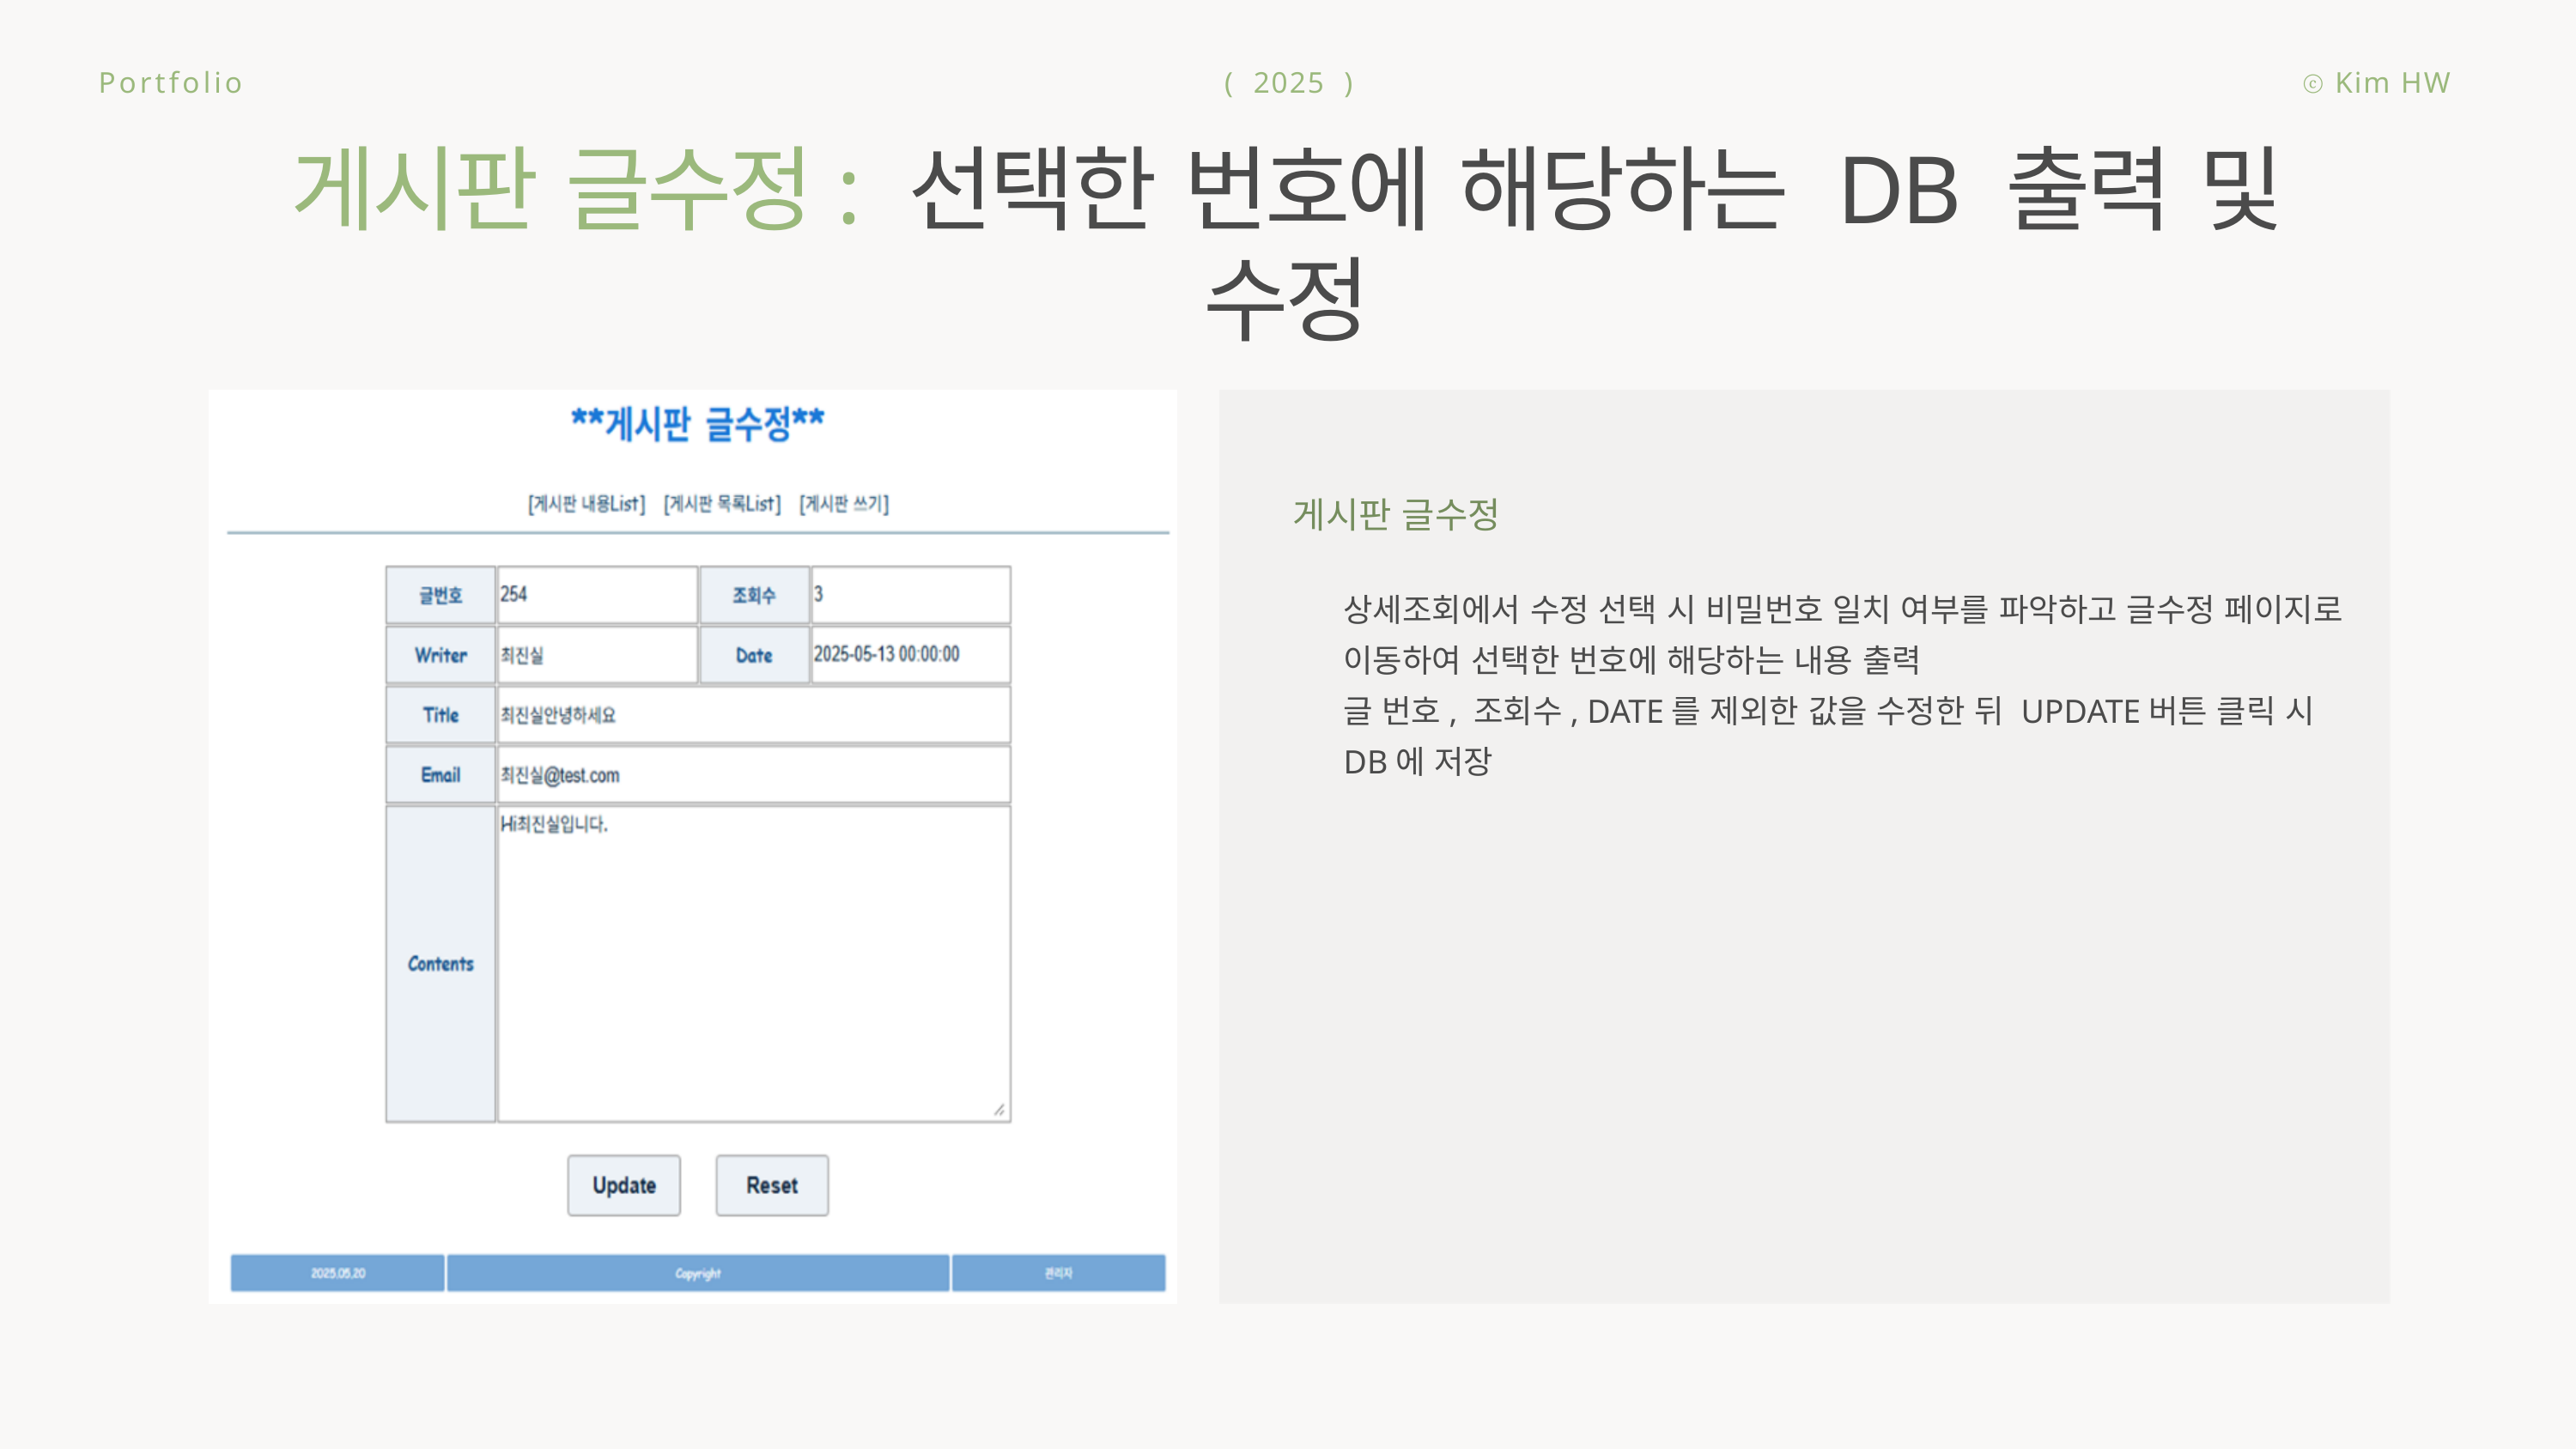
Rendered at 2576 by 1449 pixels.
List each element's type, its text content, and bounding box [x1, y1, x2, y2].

picture [209, 389, 1178, 1304]
text_box ( 2025 ) [1175, 60, 1403, 102]
text_box ⓒ Kim HW [2302, 60, 2483, 102]
picture [1219, 389, 2391, 1304]
text_box 게시판 글수정: 선택한 번호에 해당하는 DB 출력 및 수정 [246, 180, 2328, 312]
text_box Portfolio [98, 60, 326, 102]
